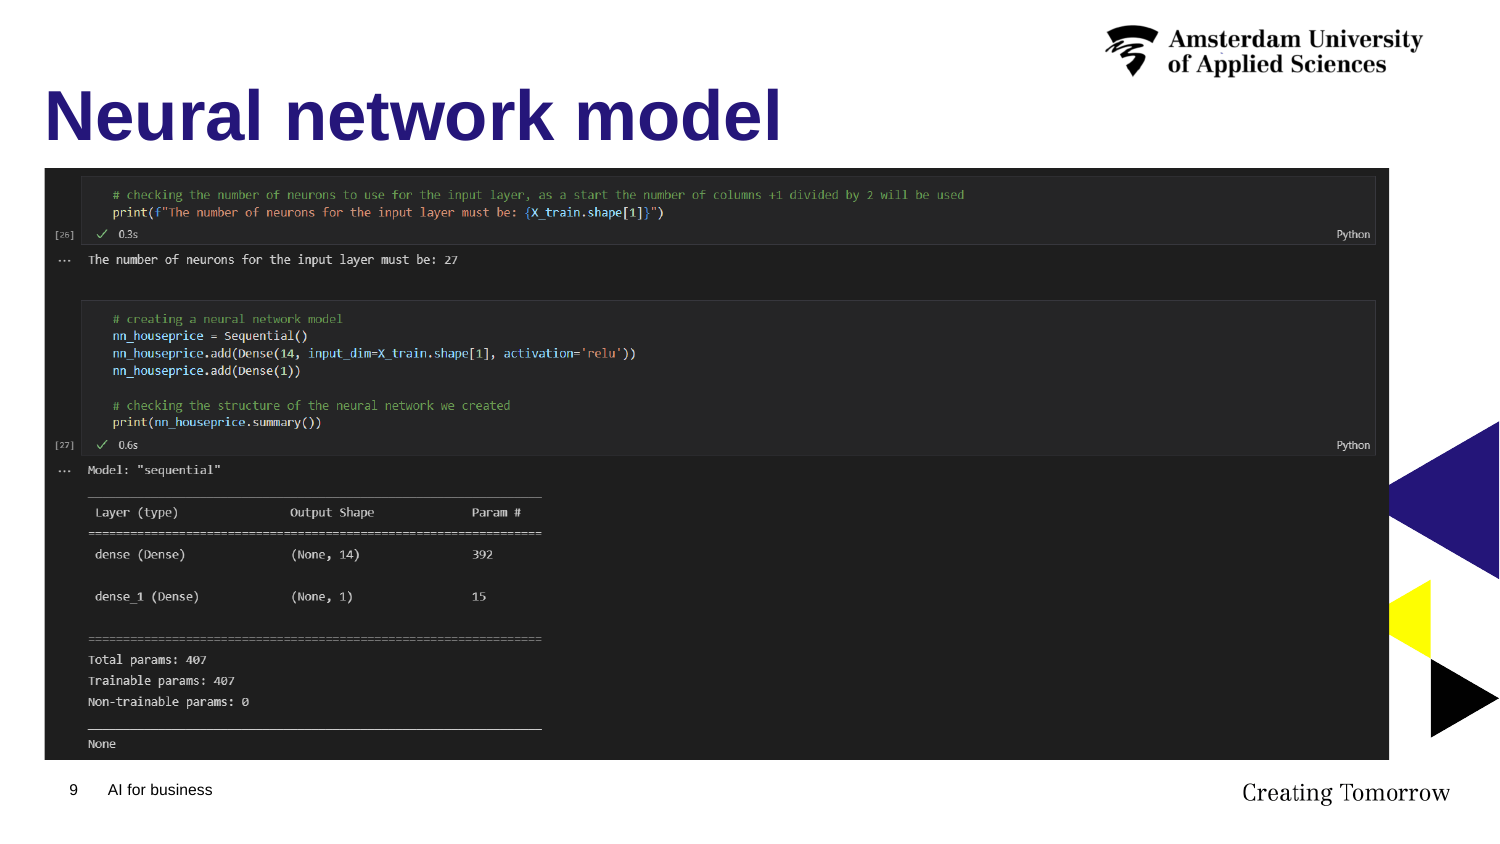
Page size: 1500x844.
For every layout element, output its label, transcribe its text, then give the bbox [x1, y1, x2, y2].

title Neural network model [44, 69, 952, 168]
picture [0, 0, 1500, 844]
footer AI for business [107, 769, 750, 813]
slide_number 9 [54, 769, 107, 813]
